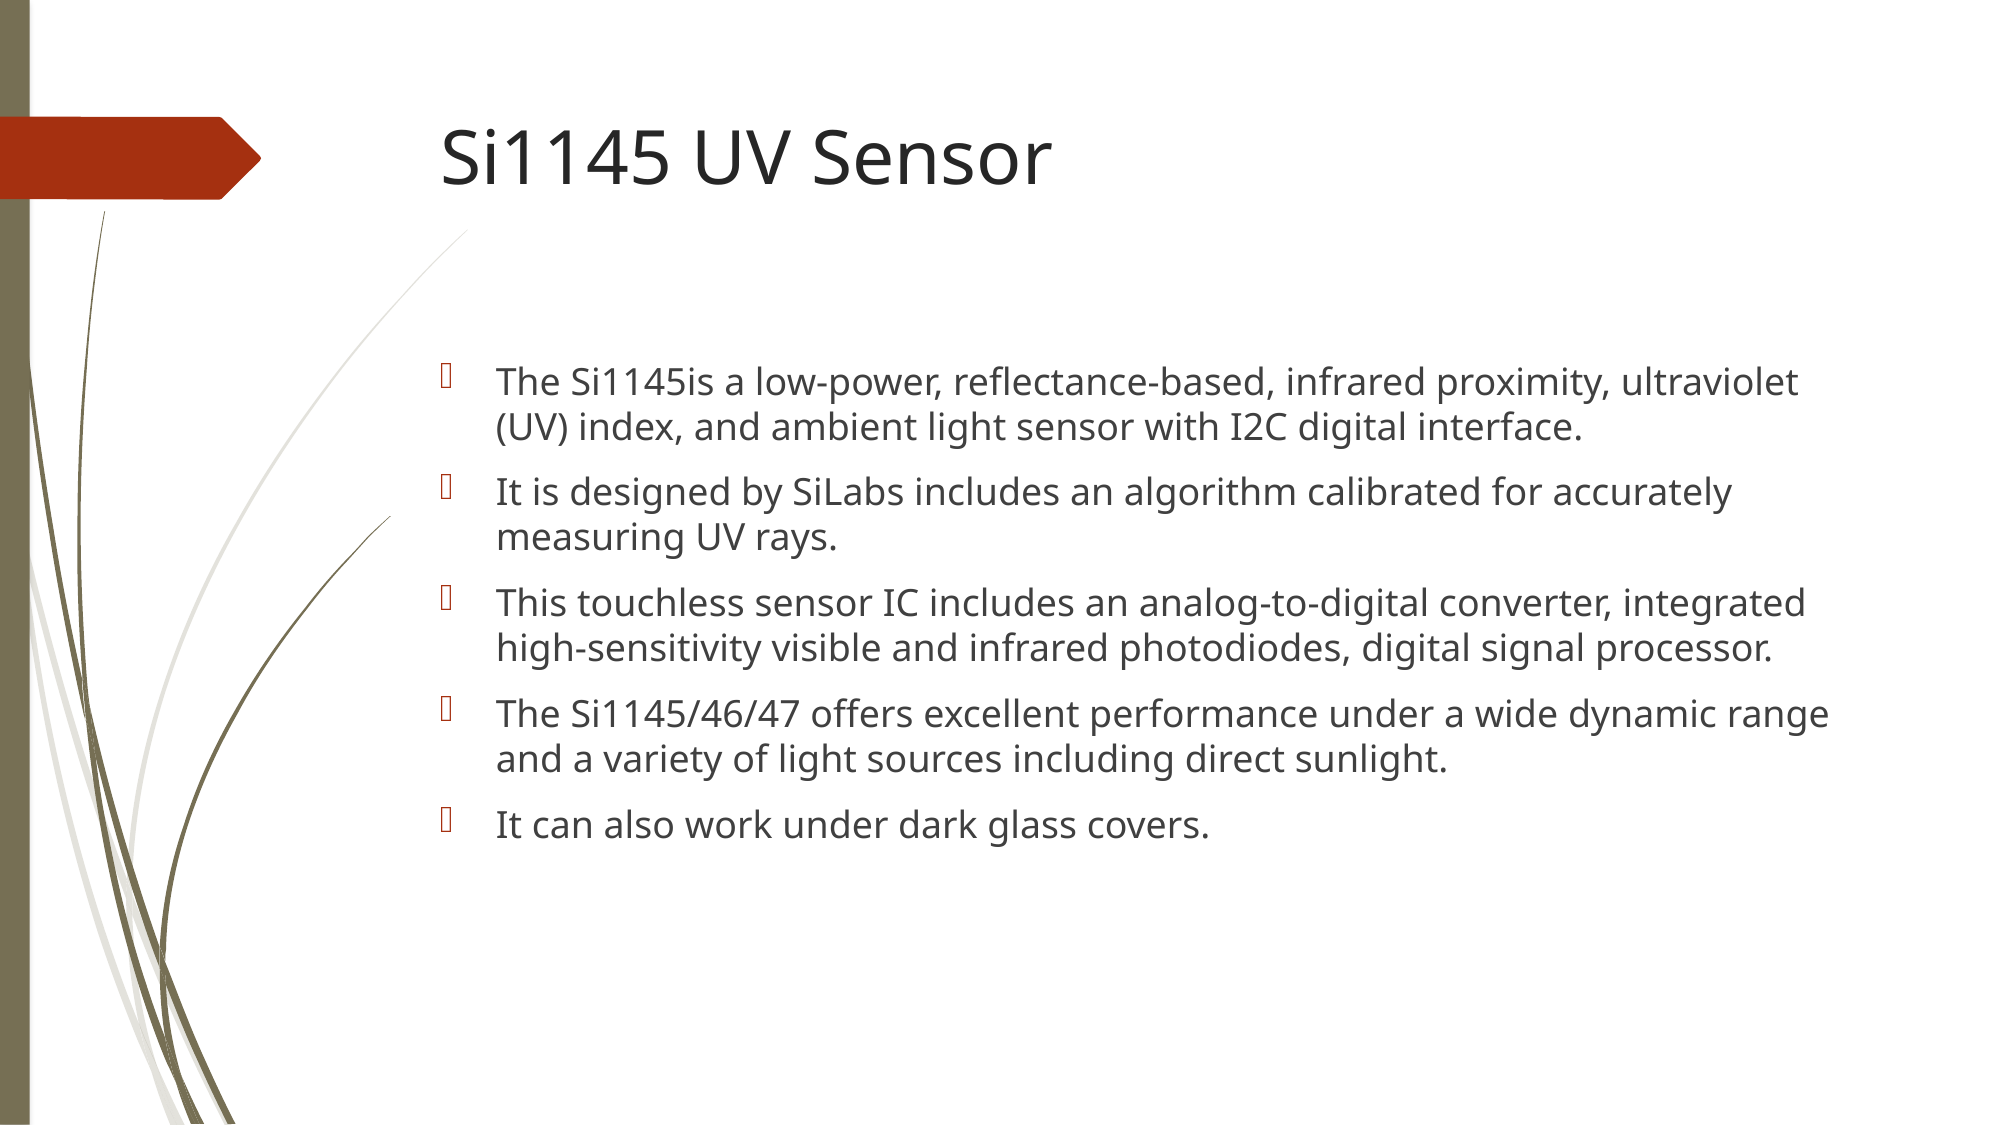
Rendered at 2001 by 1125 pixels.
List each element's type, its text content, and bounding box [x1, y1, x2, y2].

text_box Si1145 UV Sensor [425, 102, 1887, 313]
text_box The Si1145is a low-power, reflectance-based, infrared proximity, ultraviolet (UV) index, and ambient light sensor with I2C digital interface. It is designed by SiLabs includes an algorithm calibrated for accurately measuring UV rays. This touchless sensor IC includes an analog-to-digital converter, integrated high-sensitivity visible and infrared photodiodes, digital signal processor. The Si1145/46/47 offers excellent performance under a wide dynamic range and a variety of light sources including direct sunlight. It can also work under dark glass covers. [424, 350, 1887, 970]
